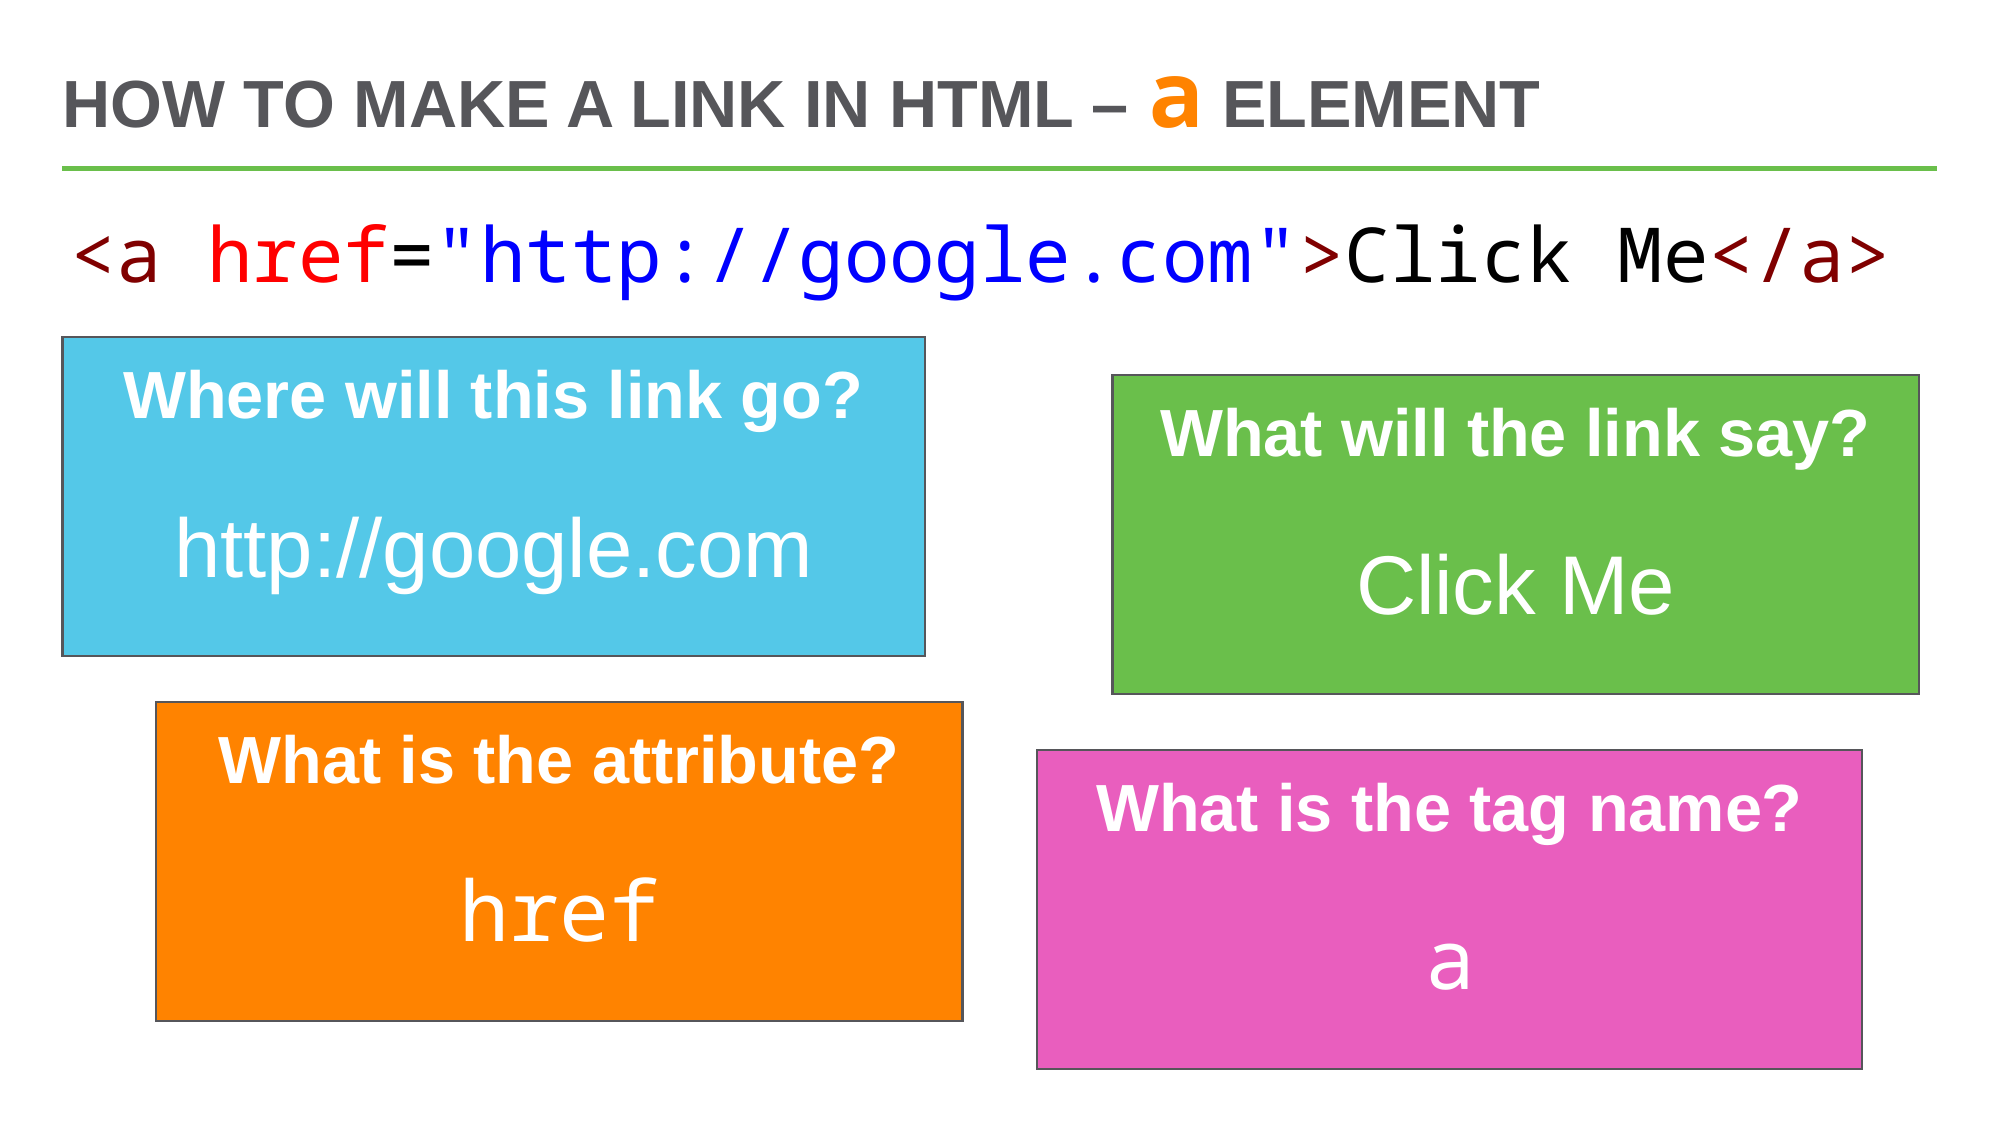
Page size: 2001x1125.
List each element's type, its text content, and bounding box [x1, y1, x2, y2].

text_box Where will this link go? http://google.com [62, 337, 925, 657]
text_box What is the tag name? a [1037, 749, 1863, 1069]
text_box What will the link say? Click Me [1112, 374, 1919, 694]
list <a href="http://google.com">Click Me</a> [62, 206, 1938, 319]
text_box What is the attribute? href [156, 701, 963, 1021]
title How to make a link in html – a element [62, 37, 1938, 150]
